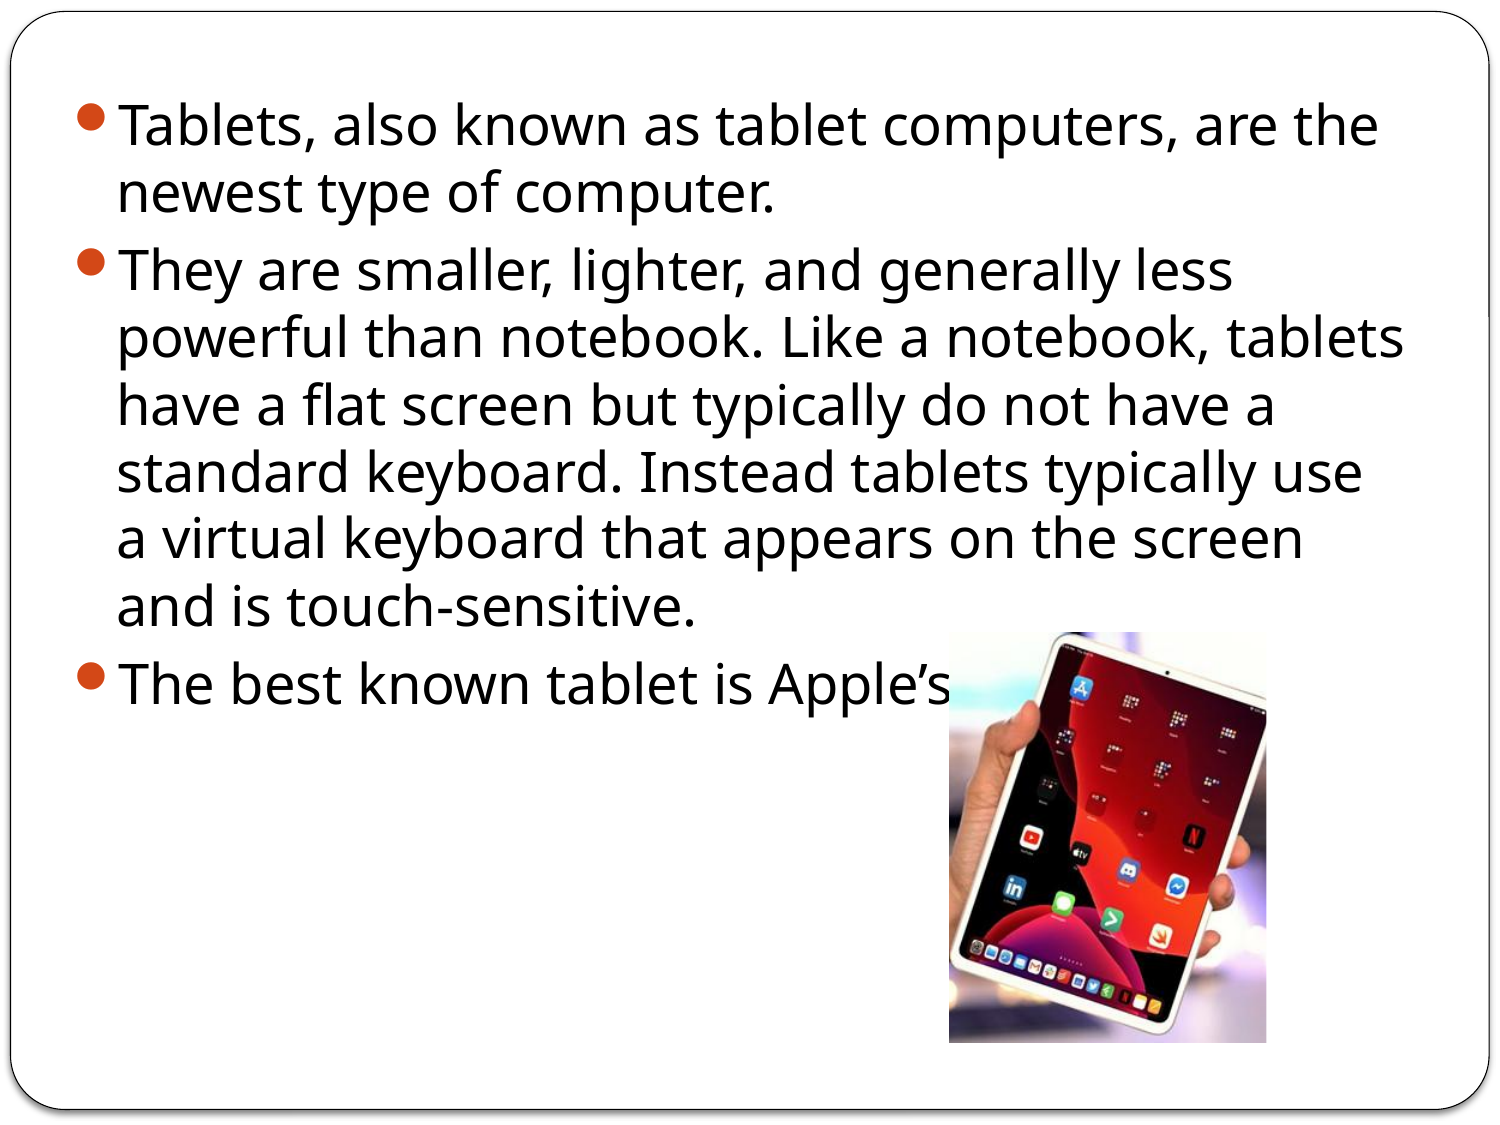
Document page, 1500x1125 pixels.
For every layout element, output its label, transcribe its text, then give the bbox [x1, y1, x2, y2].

picture [948, 632, 1267, 1044]
list Tablets, also known as tablet computers, are the newest type of computer. They are smaller, lighter, and generally less powerful than notebook. Like a notebook, tablets have a flat screen but typically do not have a standard keyboard. Instead tablets typically use a virtual keyboard that appears on the screen and is touch-sensitive. The best known tablet is Apple’s iPad. [58, 82, 1425, 727]
